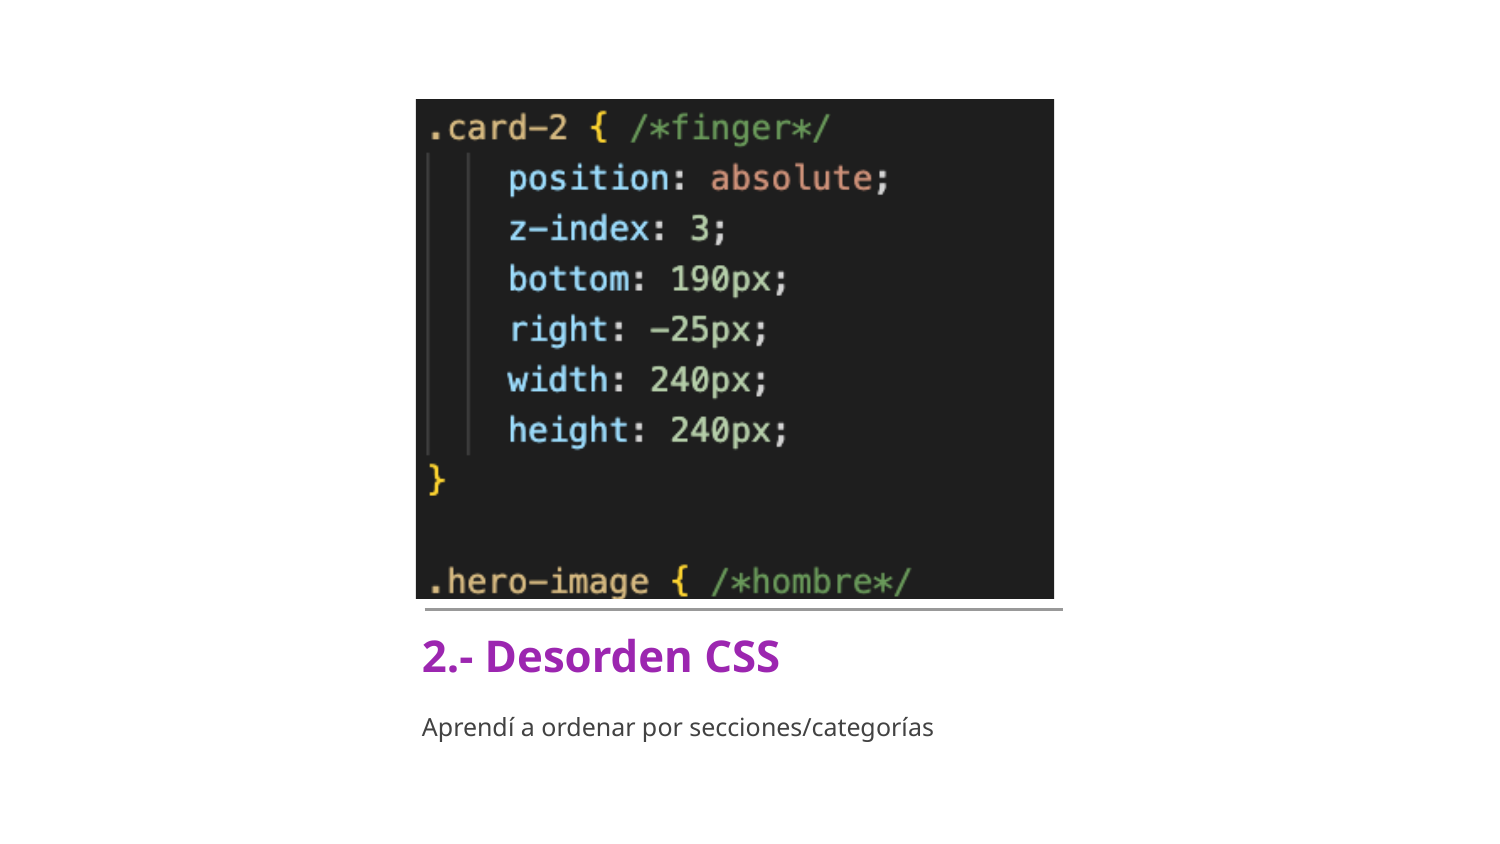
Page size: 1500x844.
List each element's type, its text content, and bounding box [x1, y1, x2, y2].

list Aprendí a ordenar por secciones/categorías [406, 692, 1063, 797]
list 2.- Desorden CSS [406, 609, 1063, 692]
picture [415, 98, 1055, 600]
